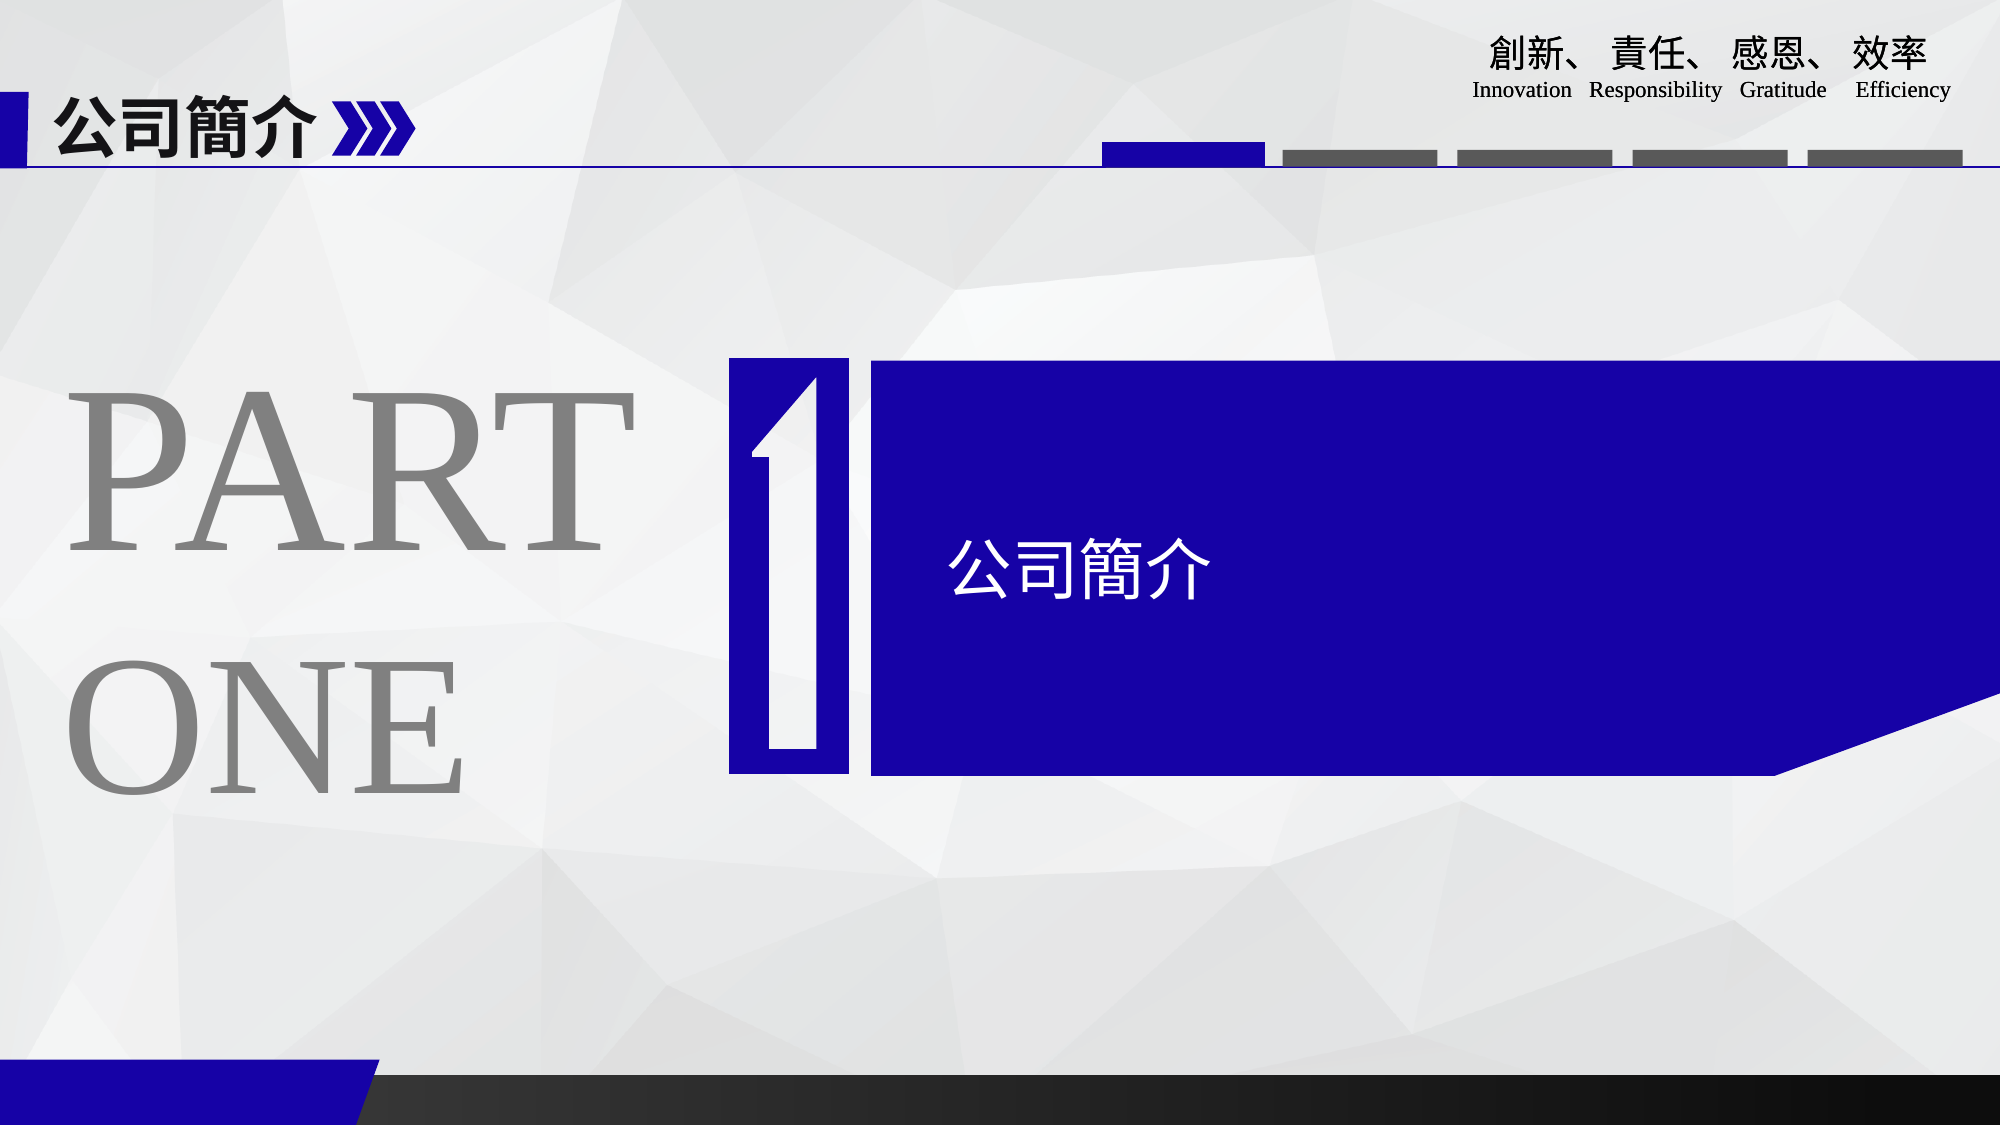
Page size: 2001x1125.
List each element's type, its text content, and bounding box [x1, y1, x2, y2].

text_box [1102, 142, 1265, 167]
text_box [871, 360, 2000, 776]
text_box [729, 358, 849, 774]
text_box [333, 102, 415, 155]
picture [0, 168, 2000, 1075]
text_box 公司簡介 [922, 520, 1235, 615]
text_box 創新、 責任、 感恩、 效率 Innovation Responsibility Gratitude Efficiency [1457, 22, 2000, 110]
text_box ONE [46, 586, 488, 842]
text_box 公司簡介 [36, 77, 333, 173]
text_box PART [47, 303, 653, 607]
picture [0, 0, 2000, 166]
